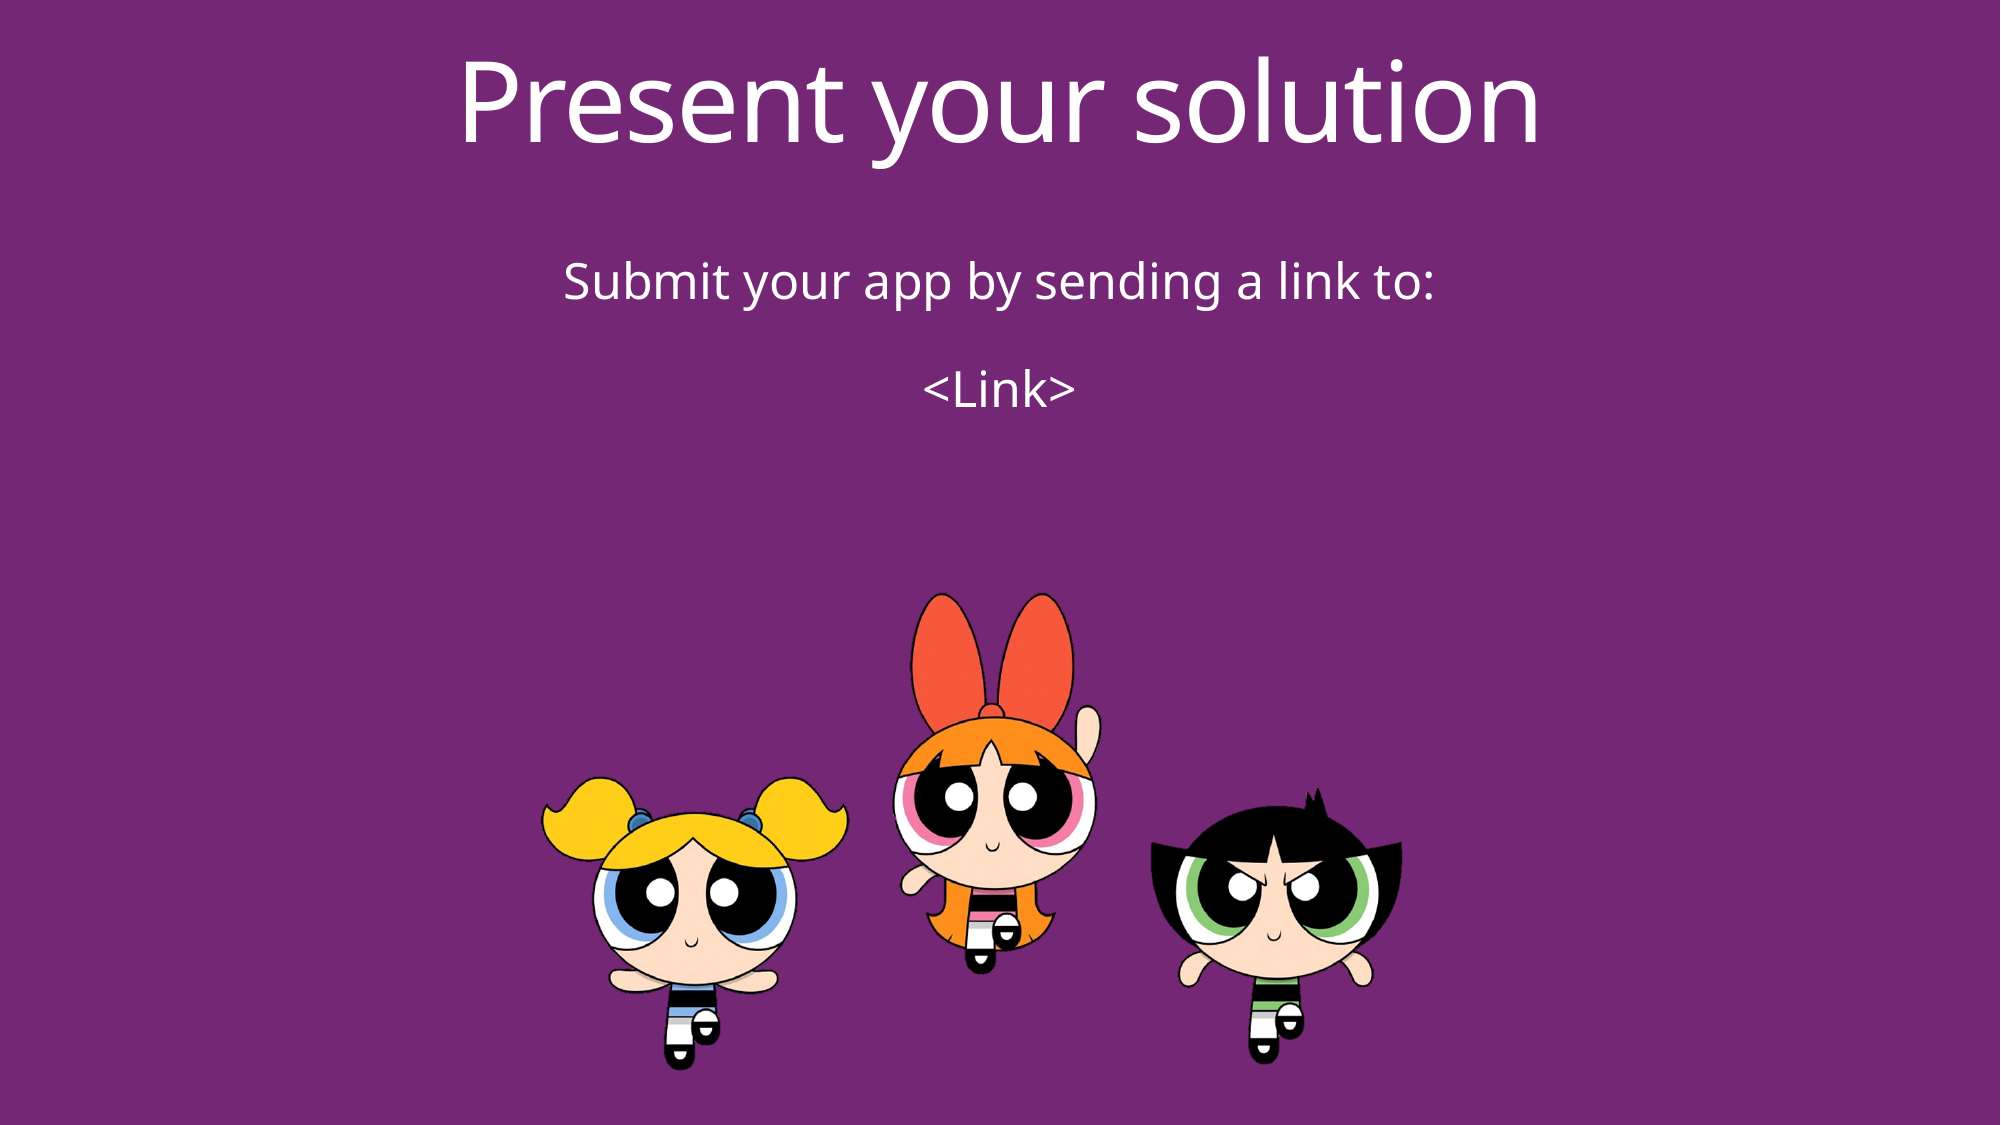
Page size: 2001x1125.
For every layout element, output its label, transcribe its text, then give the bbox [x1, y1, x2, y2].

picture [511, 549, 1435, 1098]
list Submit your app by sending a link to: <Link> [44, 241, 1956, 490]
title Present your solution [44, 29, 1956, 241]
